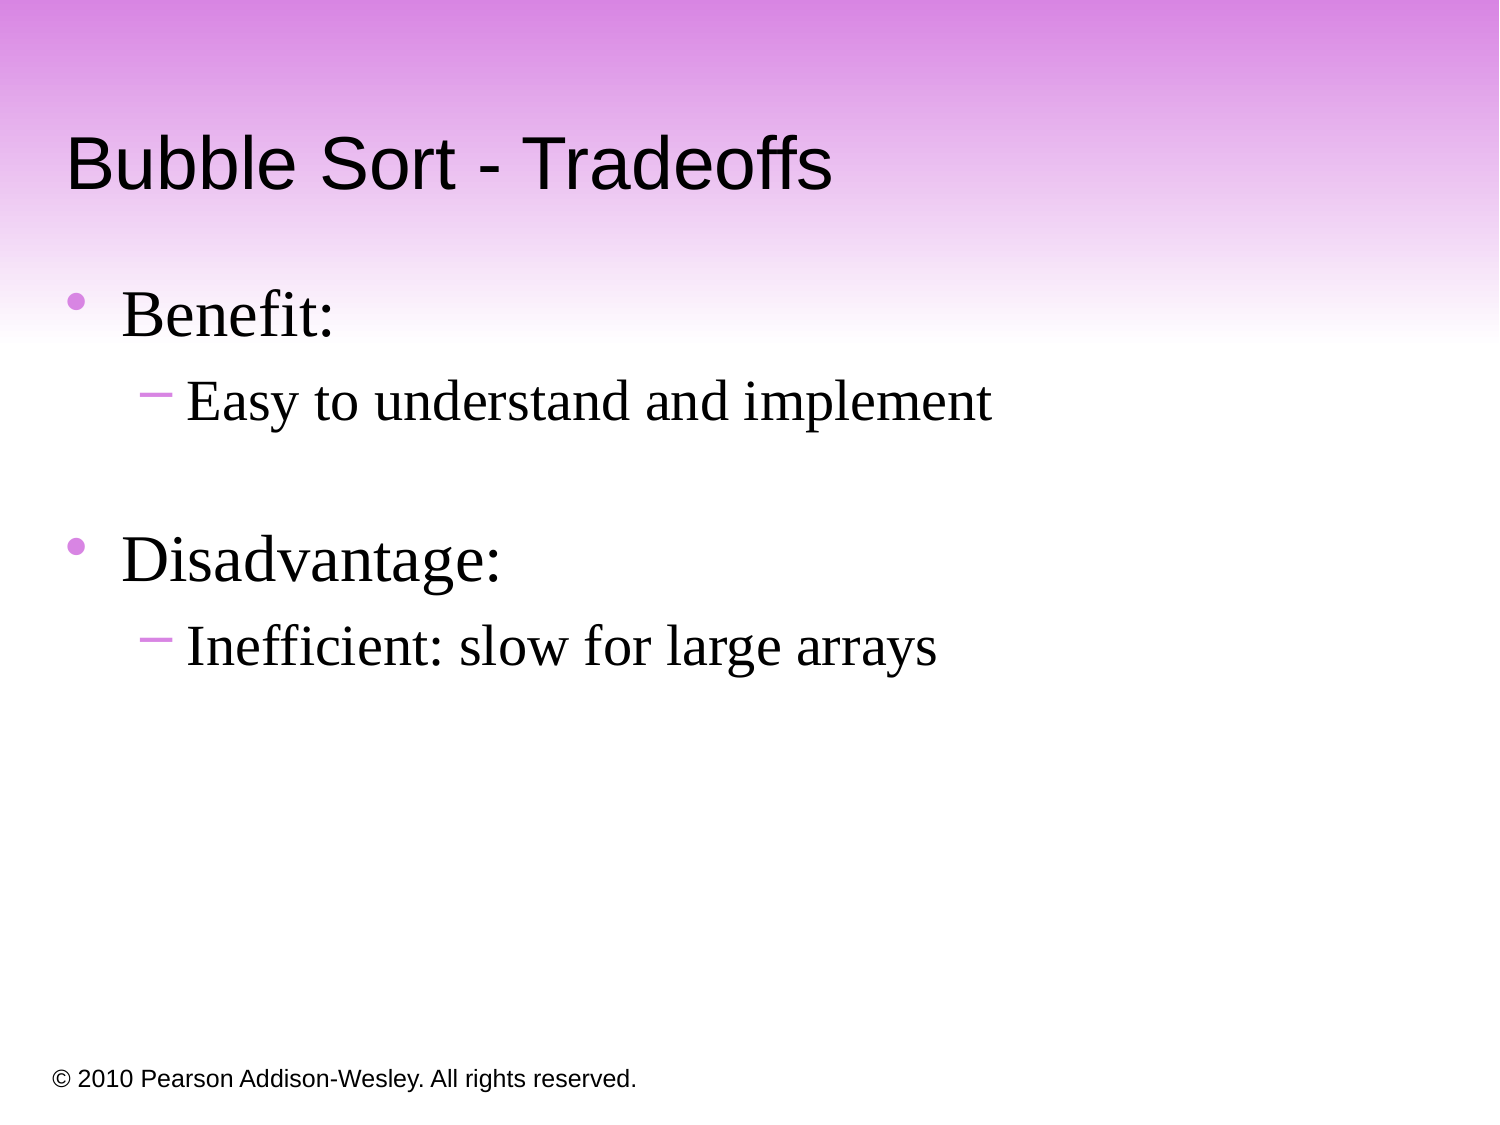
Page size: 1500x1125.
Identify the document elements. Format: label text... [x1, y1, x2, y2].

title Bubble Sort - Tradeoffs [50, 49, 1463, 213]
list Benefit: Easy to understand and implement Disadvantage: Inefficient: slow for large arrays [50, 262, 1411, 1013]
